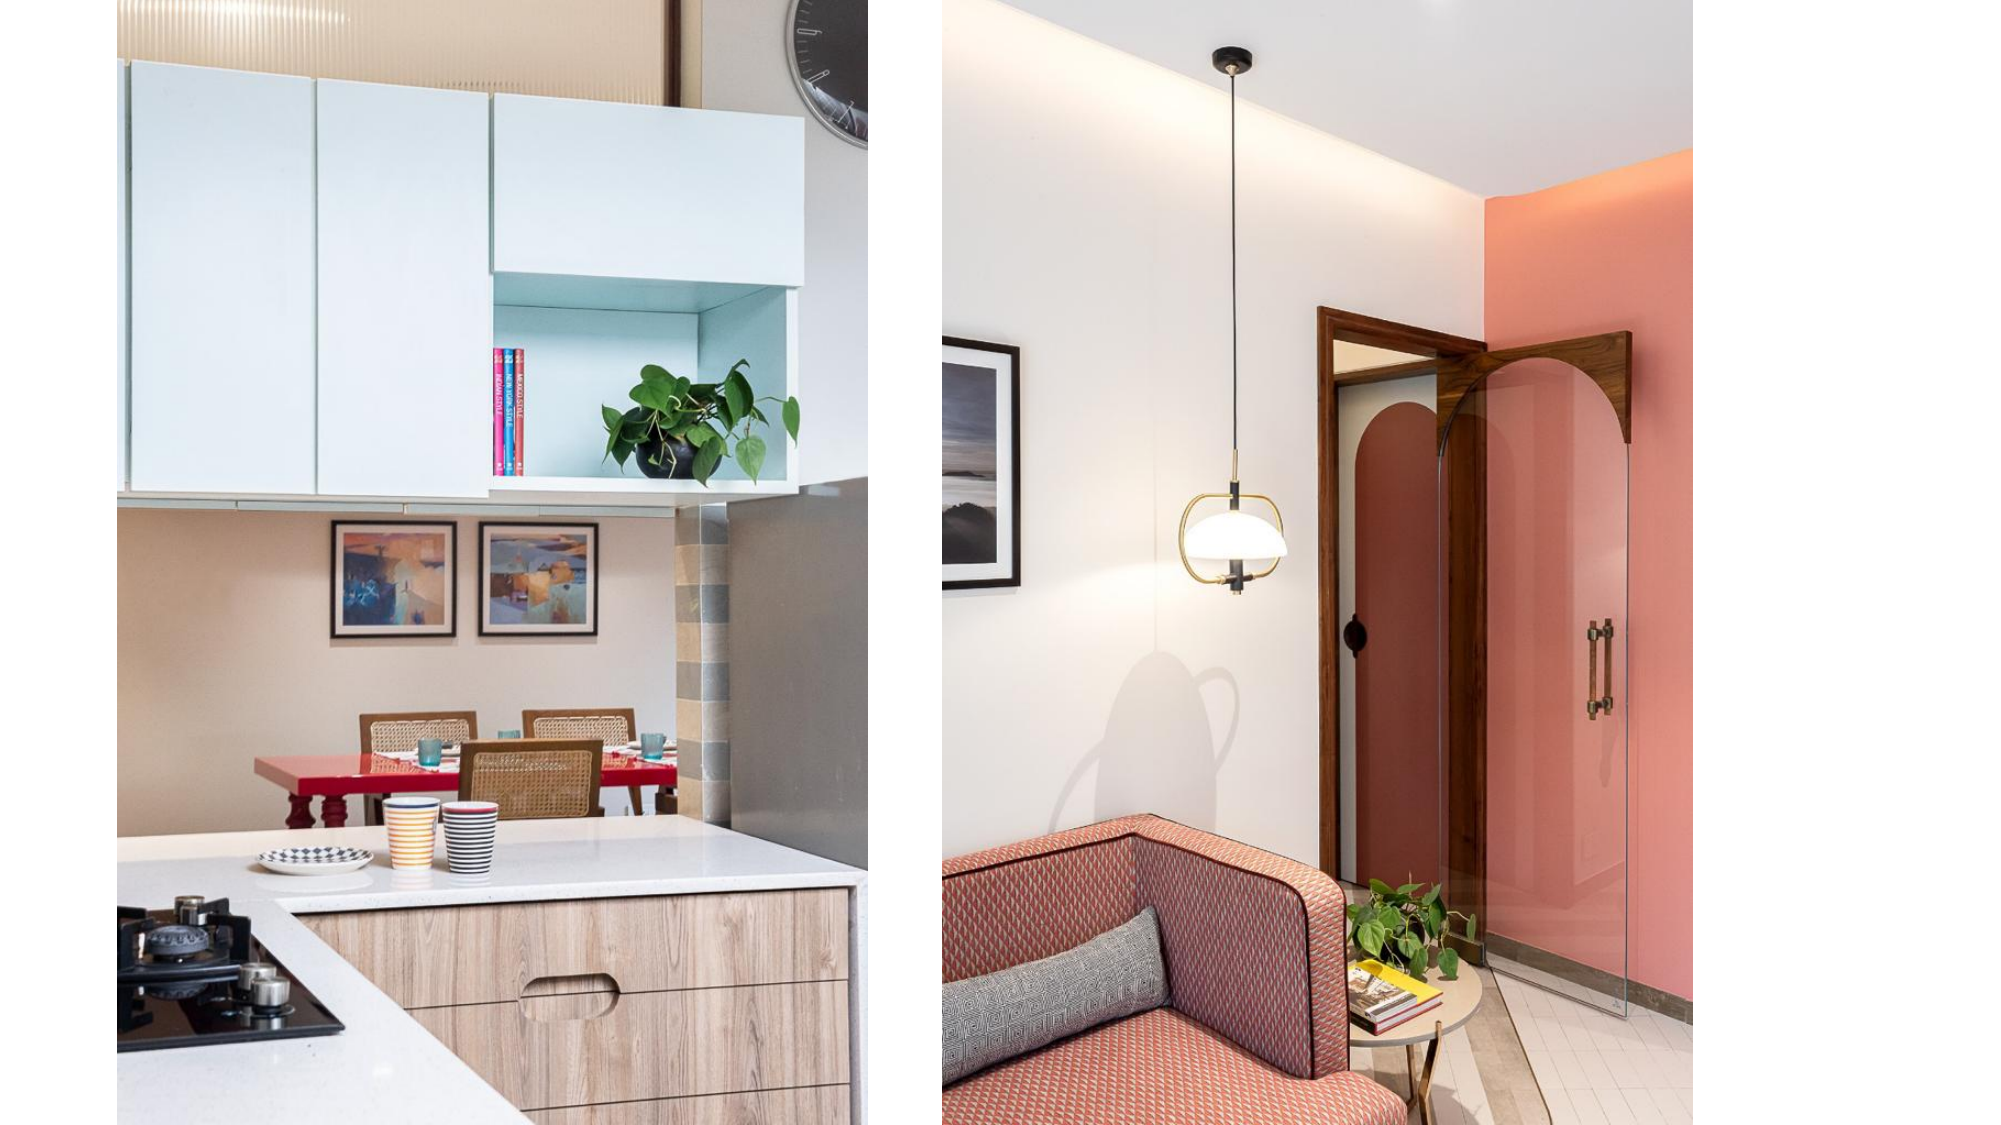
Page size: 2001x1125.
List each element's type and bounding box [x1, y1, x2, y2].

picture [117, 0, 868, 1125]
picture [942, 0, 1693, 1125]
